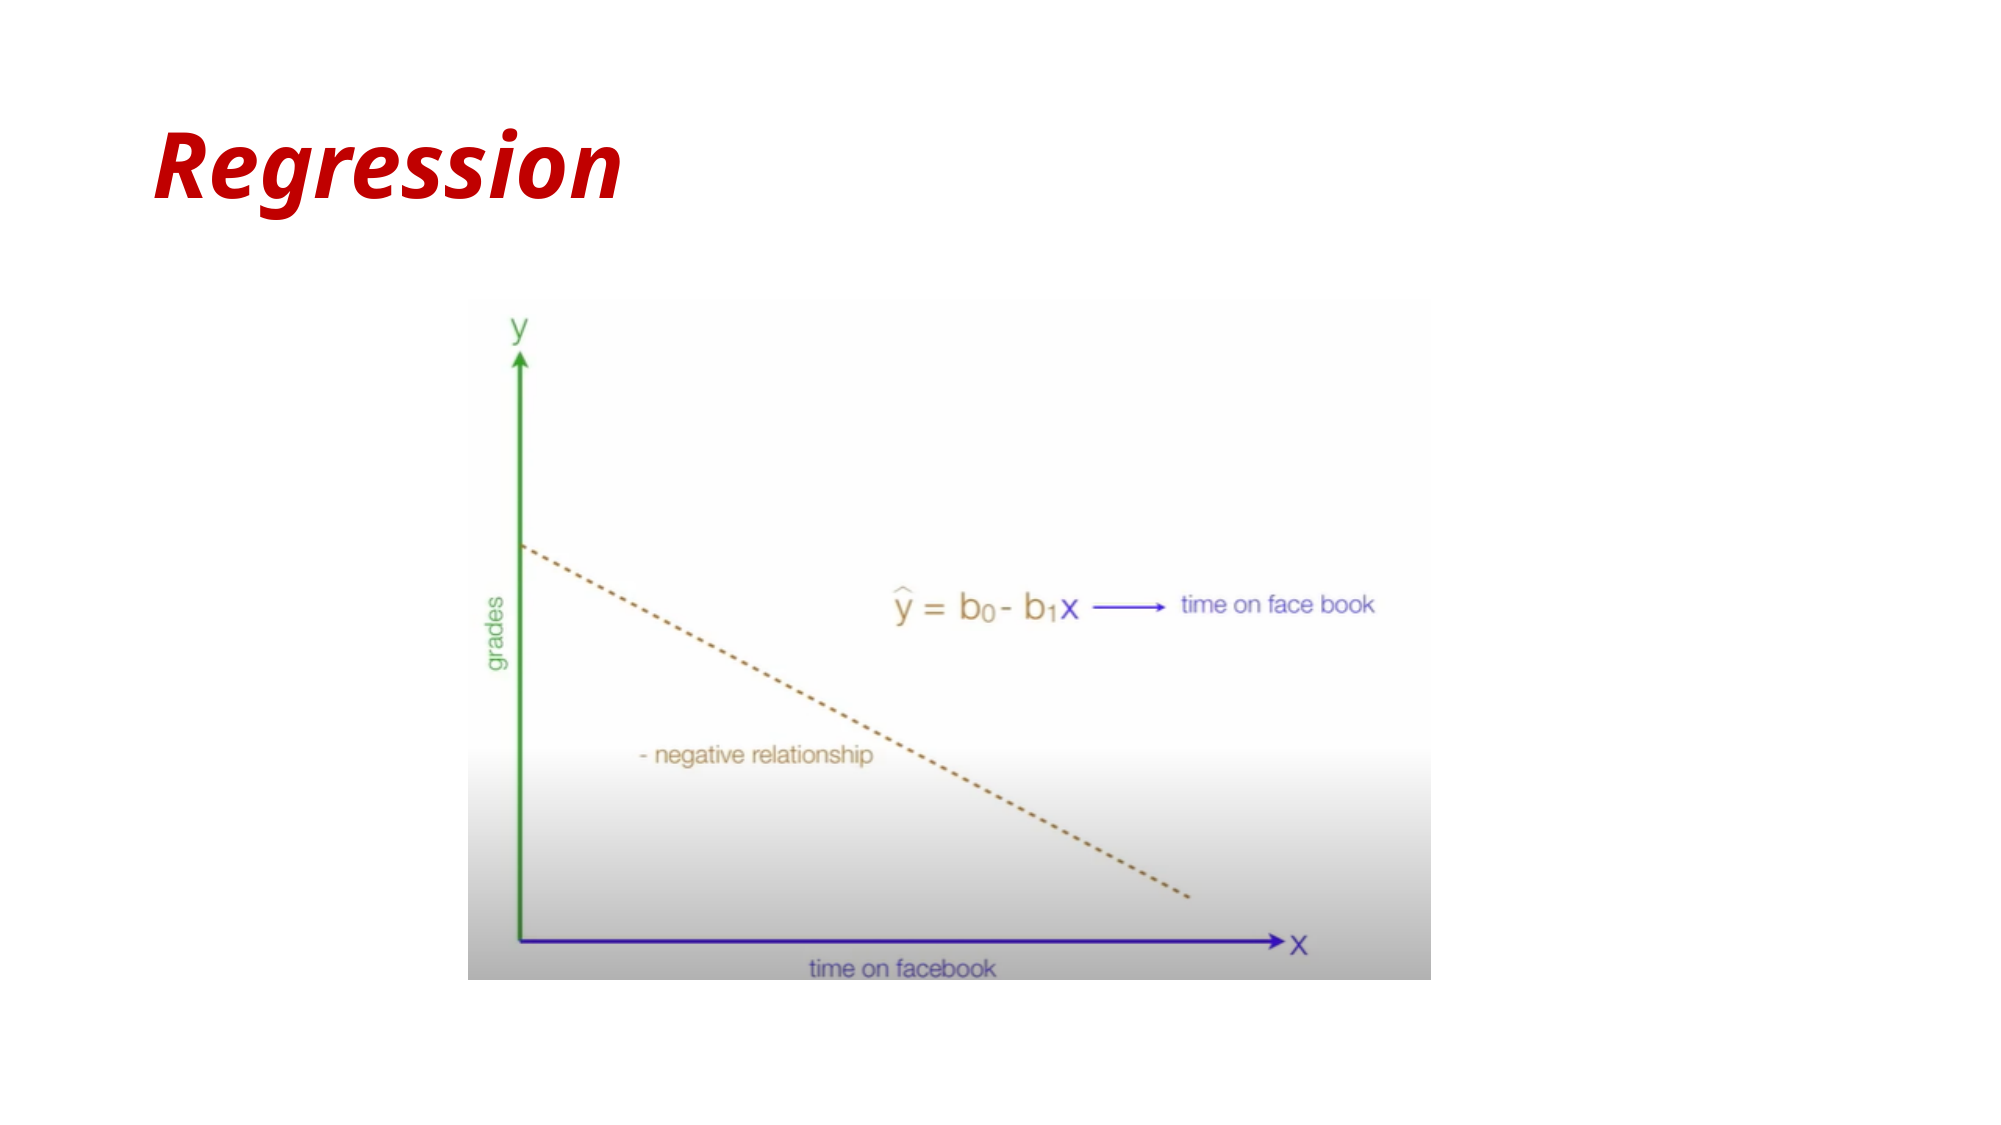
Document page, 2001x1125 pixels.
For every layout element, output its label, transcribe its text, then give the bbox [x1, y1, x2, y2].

title Regression [137, 59, 1863, 278]
picture [467, 299, 1431, 980]
